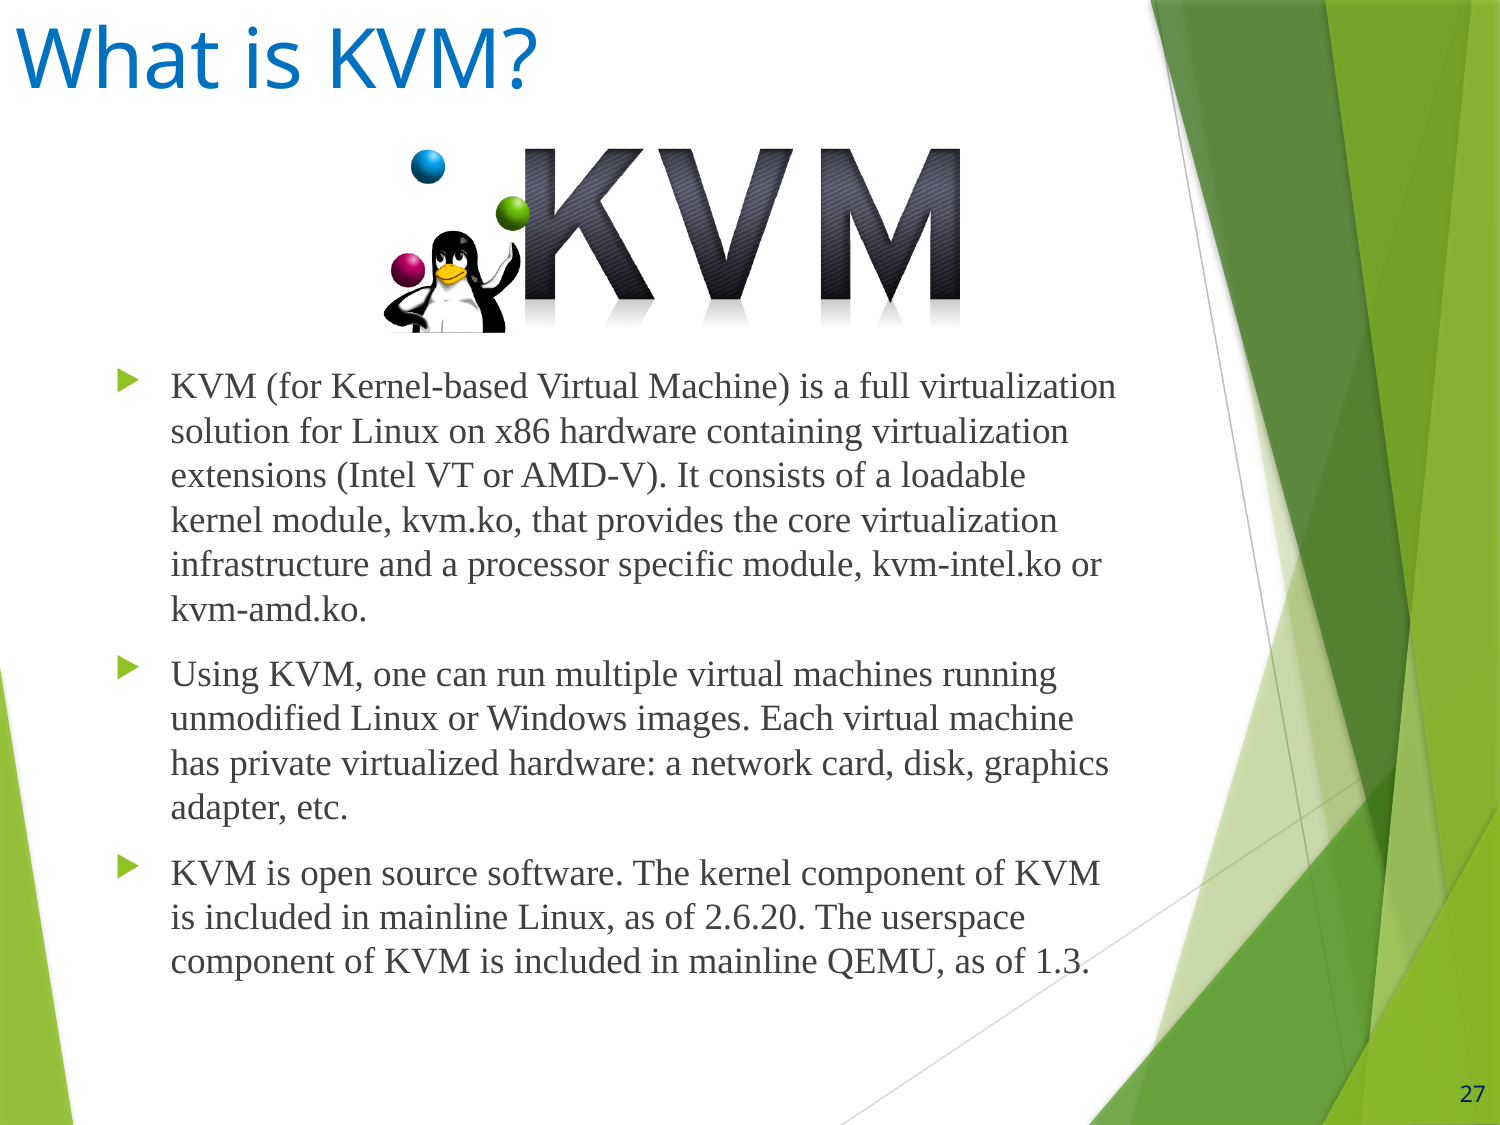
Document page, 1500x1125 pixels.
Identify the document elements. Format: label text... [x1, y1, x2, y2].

picture [380, 148, 960, 333]
text_box What is KVM? [0, 0, 1500, 127]
list KVM (for Kernel-based Virtual Machine) is a full virtualization solution for Linux on x86 hardware containing virtualization extensions (Intel VT or AMD-V). It consists of a loadable kernel module, kvm.ko, that provides the core virtualization infrastructure and a processor specific module, kvm-intel.ko or kvm-amd.ko. Using KVM, one can run multiple virtual machines running unmodified Linux or Windows images. Each virtual machine has private virtualized hardware: a network card, disk, graphics adapter, etc. KVM is open source software. The kernel component of KVM is included in mainline Linux, as of 2.6.20. The userspace component of KVM is included in mainline QEMU, as of 1.3. [99, 354, 1142, 992]
slide_number 27 [1417, 1065, 1500, 1125]
